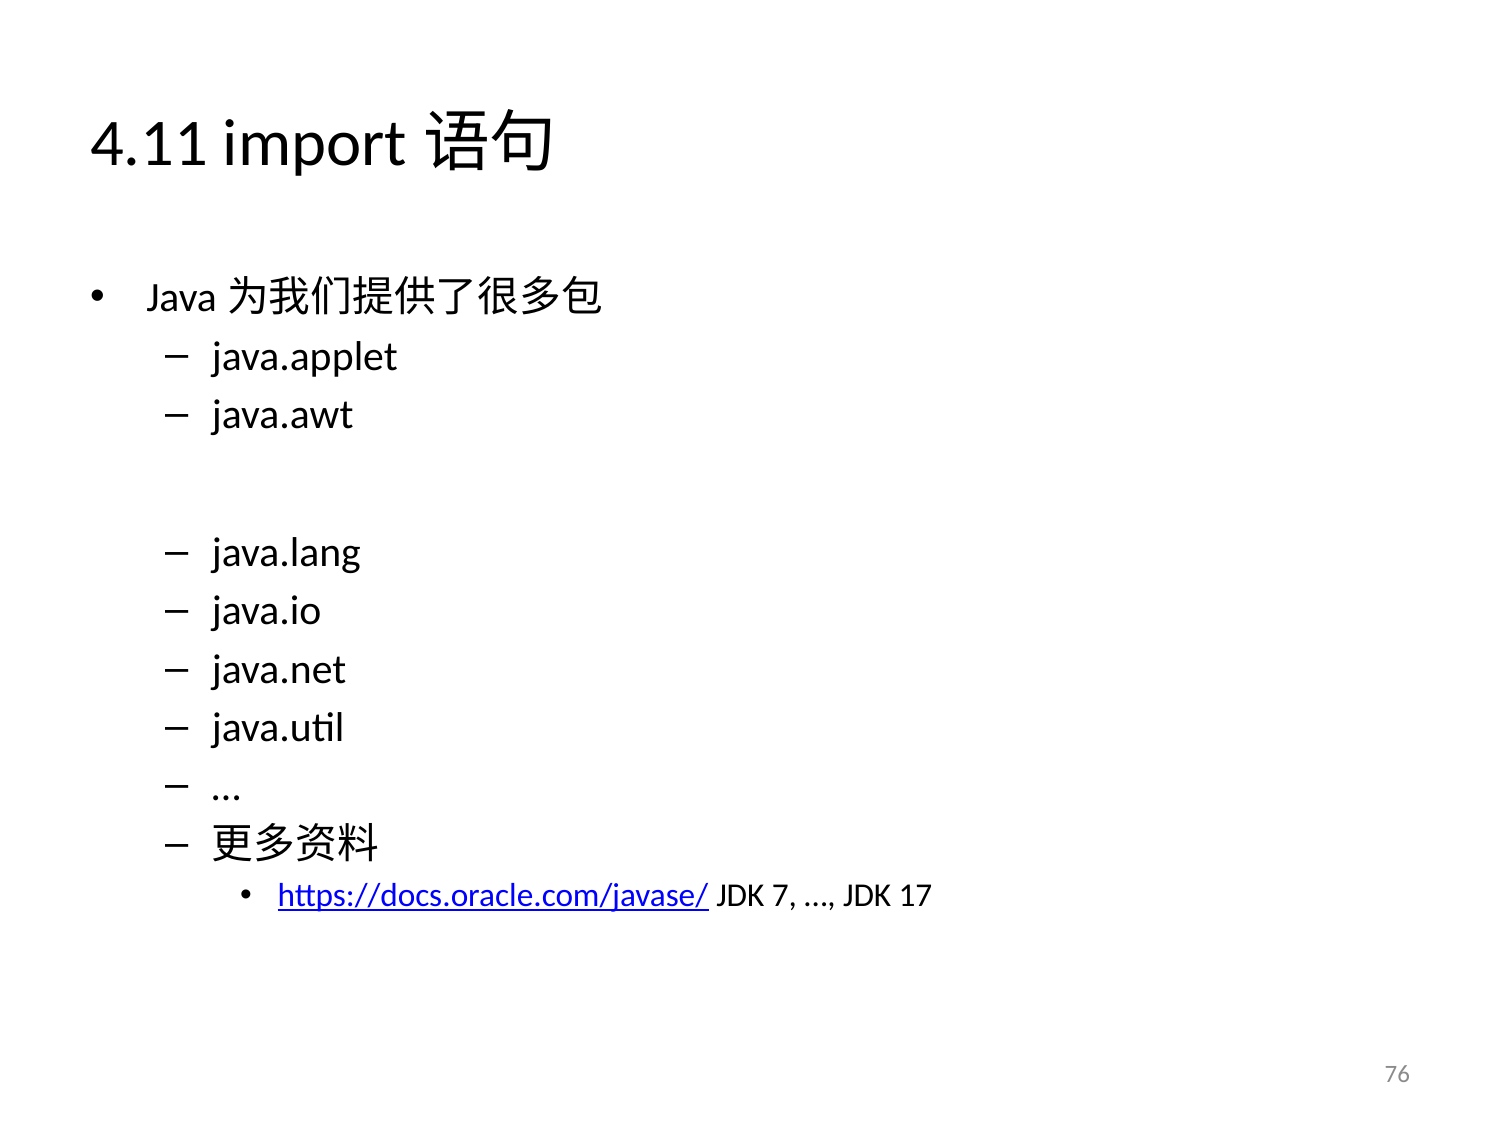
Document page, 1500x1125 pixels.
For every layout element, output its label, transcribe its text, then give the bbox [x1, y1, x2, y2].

list Java为我们提供了很多包 java.applet java.awt java.lang java.io java.net java.util … 更多资料 https://docs.oracle.com/javase/ JDK 7, …, JDK 17 [75, 262, 1425, 1005]
slide_number 76 [1074, 1042, 1425, 1103]
title 4.11 import语句 [75, 45, 1425, 233]
